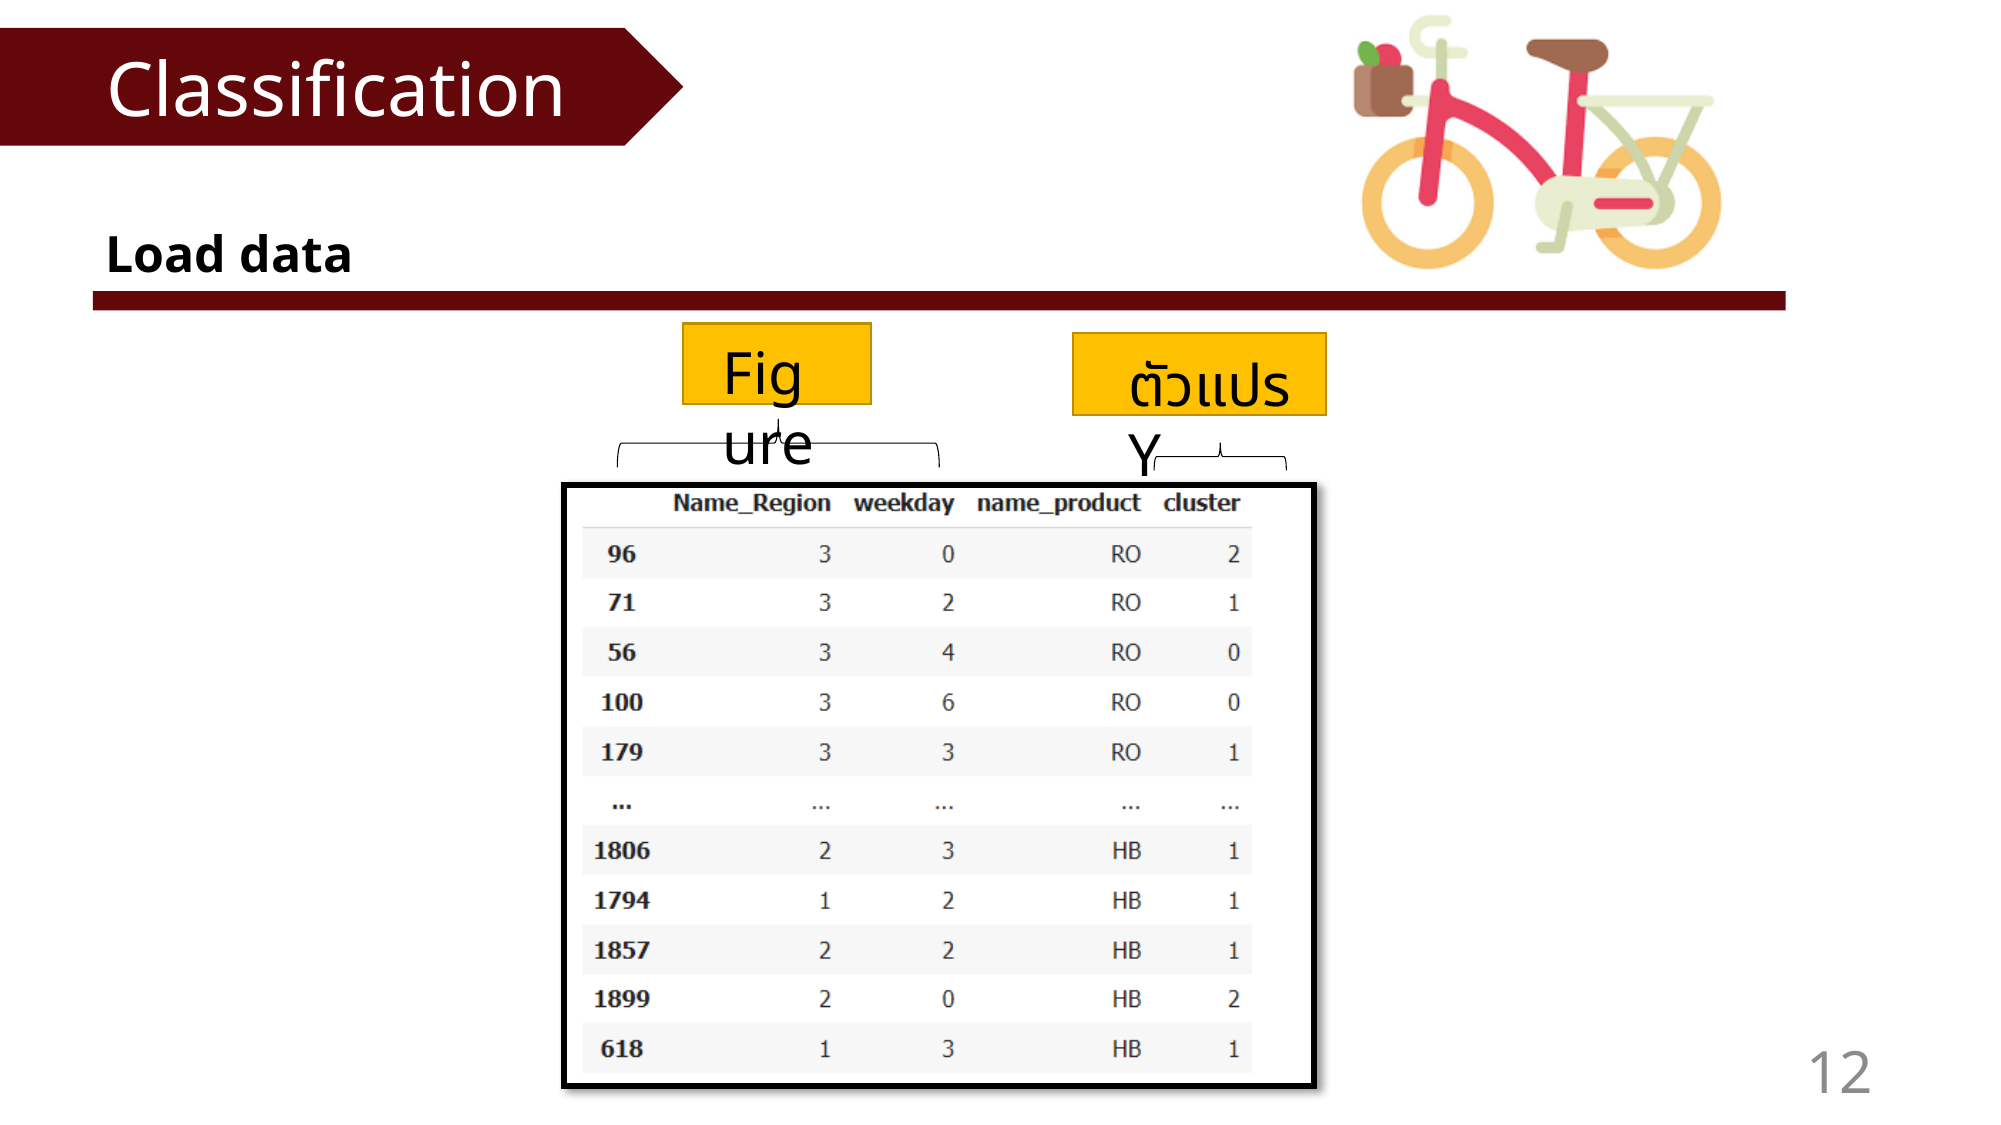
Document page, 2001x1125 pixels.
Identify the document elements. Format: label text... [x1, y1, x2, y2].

text_box [847, 442, 940, 468]
text_box Figure [708, 328, 847, 487]
text_box [616, 442, 708, 468]
picture [567, 487, 1312, 1083]
text_box [1326, 290, 1787, 311]
text_box ตัวแปรY [1113, 340, 1339, 566]
text_box Load data [90, 215, 1326, 411]
text_box Classification [0, 27, 684, 146]
slide_number 12 [1437, 1044, 1888, 1105]
picture [1325, 0, 1754, 285]
text_box [1072, 411, 1113, 416]
